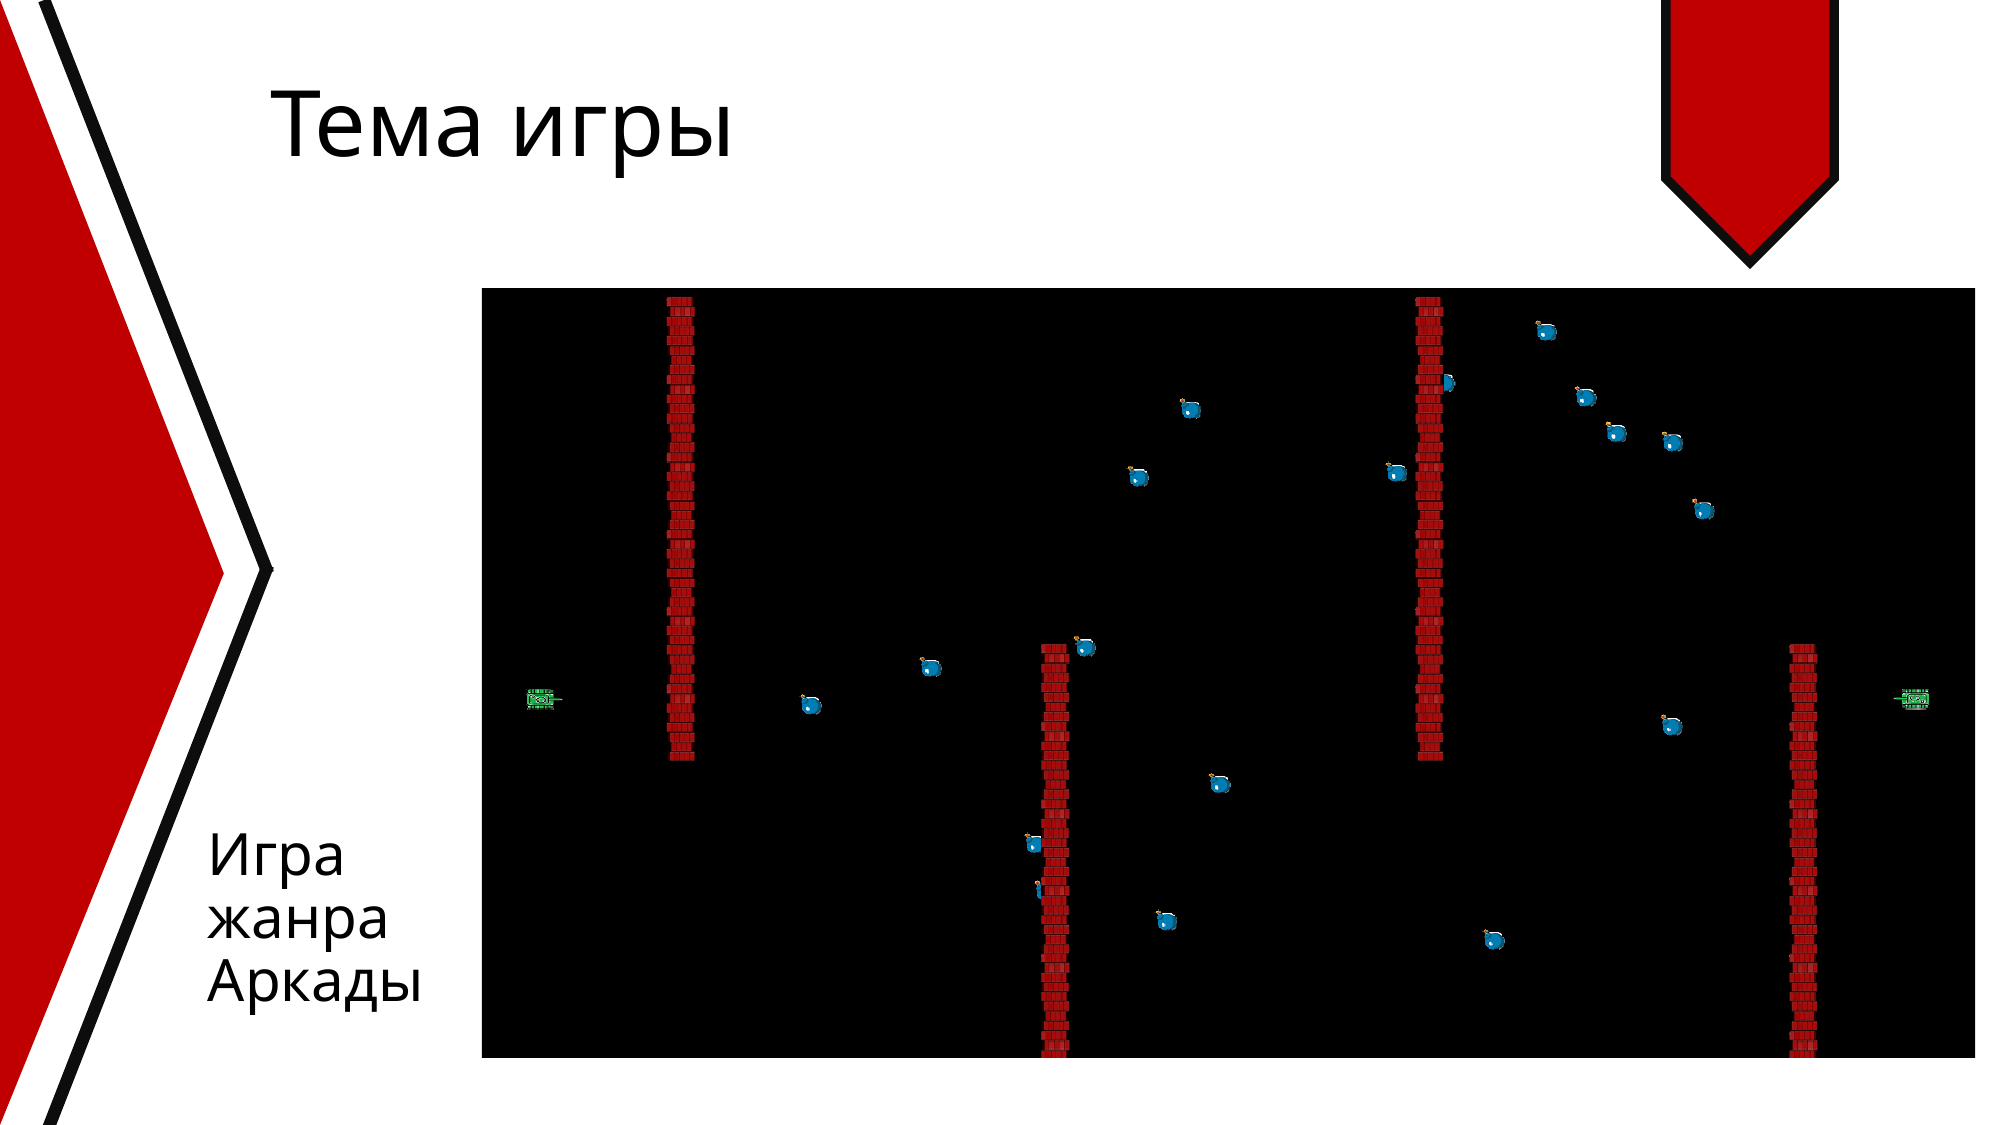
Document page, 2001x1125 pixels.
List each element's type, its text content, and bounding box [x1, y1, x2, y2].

picture [481, 286, 1976, 1058]
title Тема игры [268, 17, 1442, 236]
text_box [0, 0, 268, 1125]
text_box [1664, 0, 1836, 264]
list Игра жанра Аркады [268, 817, 461, 1079]
